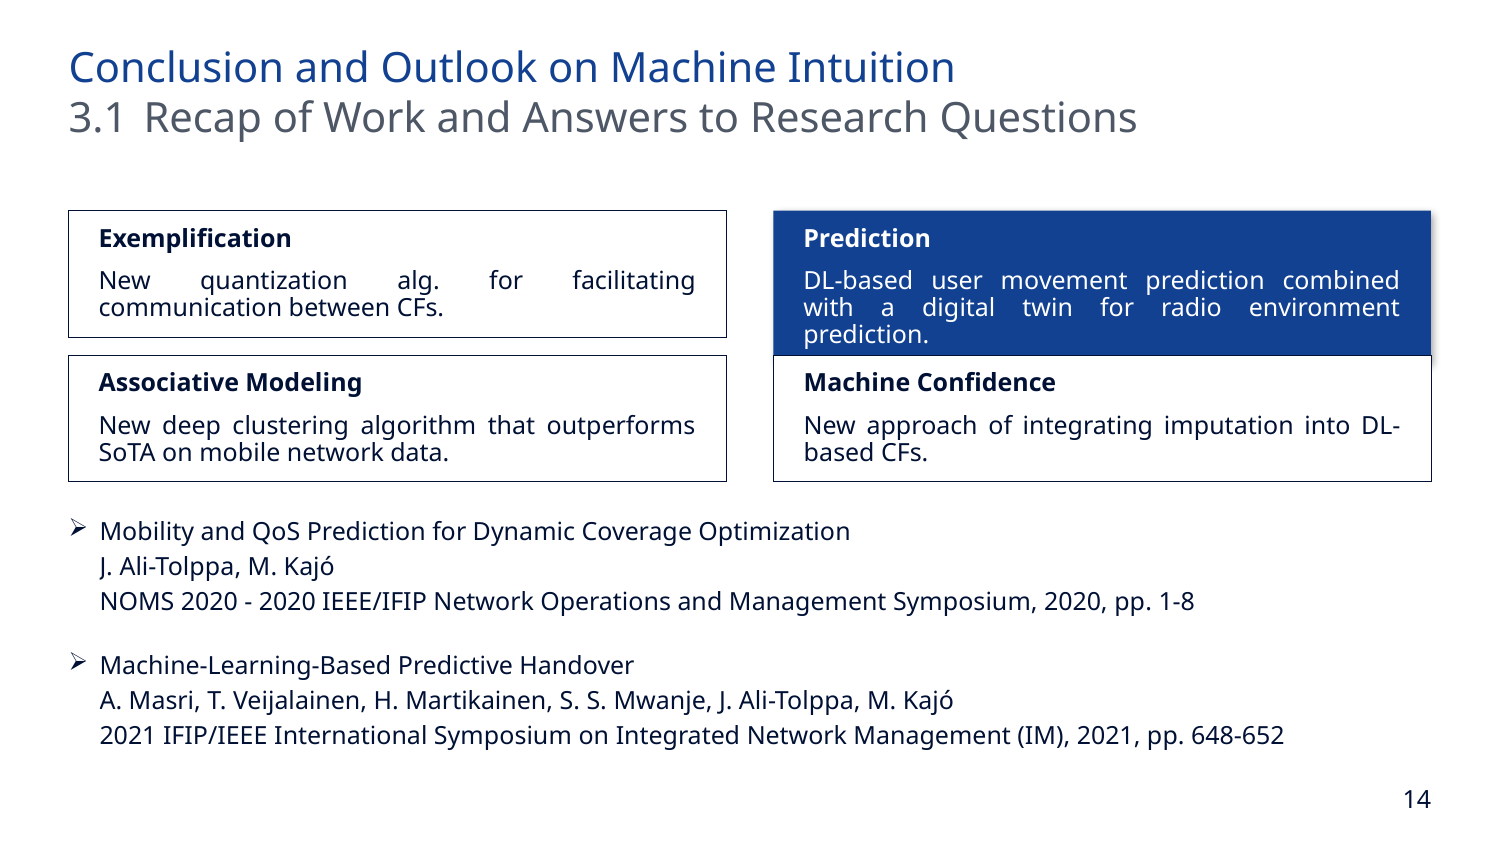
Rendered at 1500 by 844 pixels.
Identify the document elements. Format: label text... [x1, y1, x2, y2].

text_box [68, 515, 1431, 633]
text_box Prediction DL-based user movement prediction combined with a digital twin for radio environment prediction. [773, 210, 1431, 355]
list 3.1 Recap of Work and Answers to Research Questions [68, 97, 1432, 148]
text_box Machine Confidence New approach of integrating imputation into DL-based CFs. [773, 355, 1432, 482]
text_box Exemplification New quantization alg. for facilitating communication between CFs. [68, 210, 727, 338]
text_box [68, 649, 1431, 767]
text_box Associative Modeling New deep clustering algorithm that outperforms SoTA on mobile network data. [68, 355, 727, 482]
text_box 14 [1388, 786, 1432, 815]
list Conclusion and Outlook on Machine Intuition [68, 46, 1432, 97]
